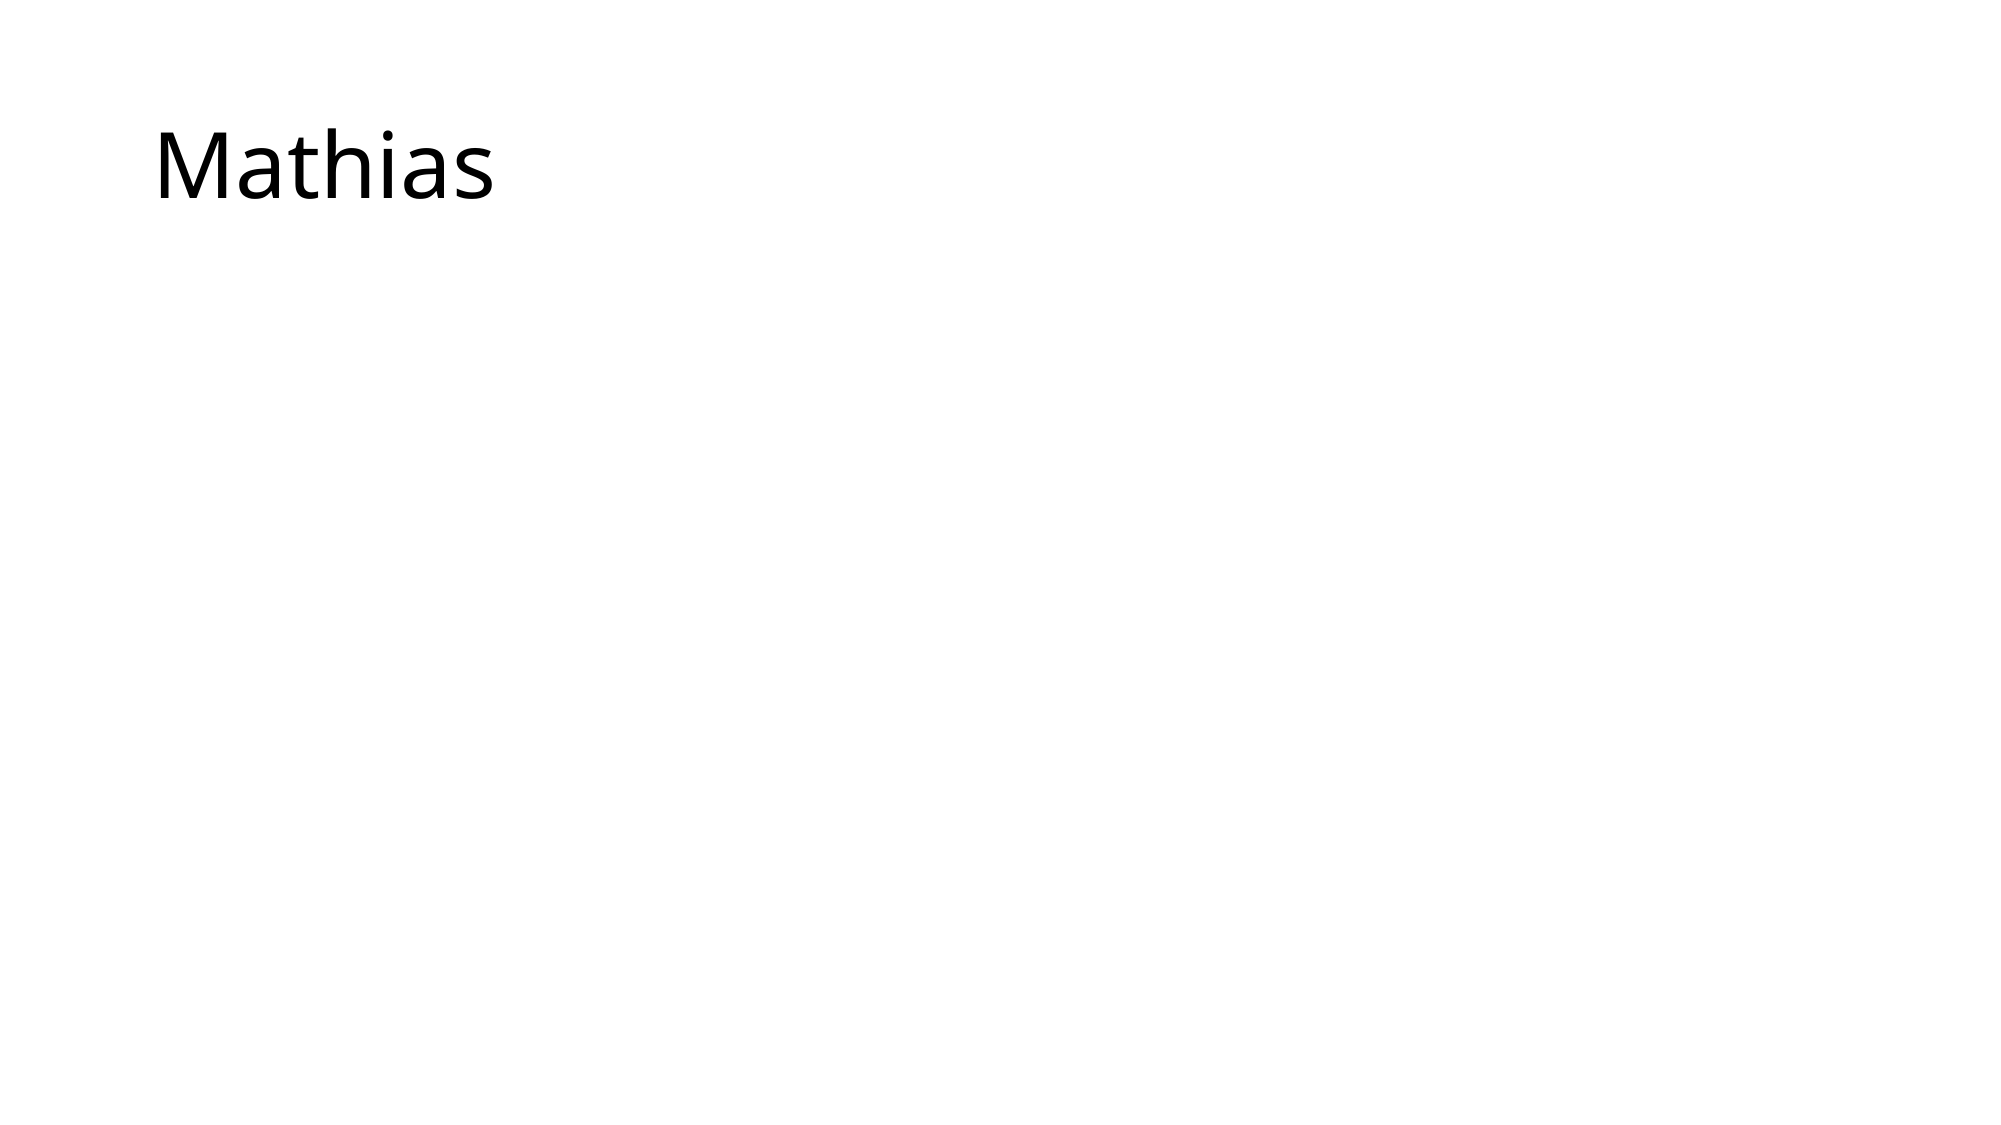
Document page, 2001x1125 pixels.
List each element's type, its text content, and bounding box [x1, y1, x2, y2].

title Mathias [137, 59, 1863, 278]
